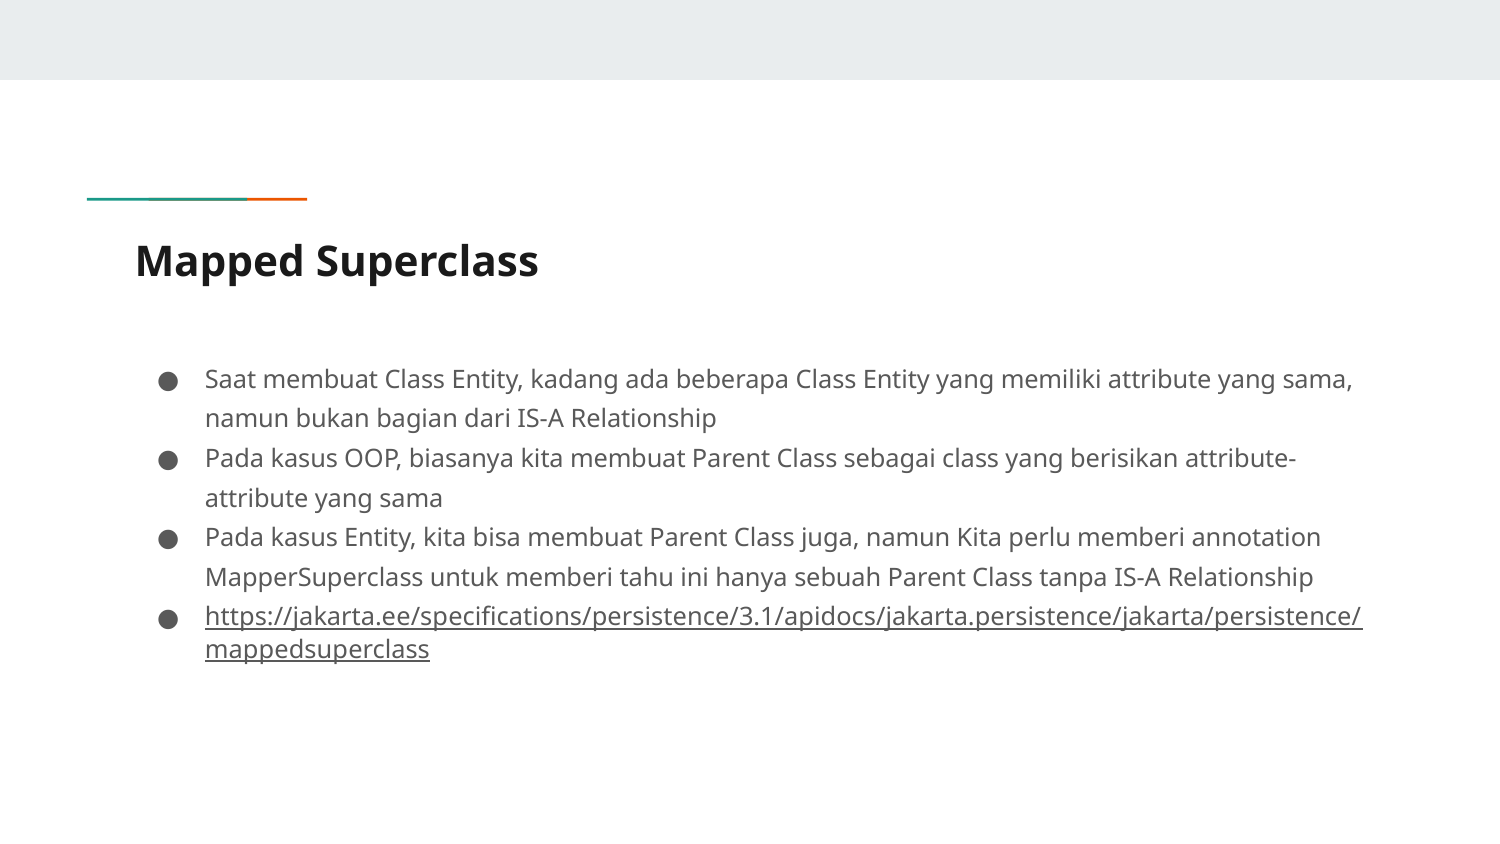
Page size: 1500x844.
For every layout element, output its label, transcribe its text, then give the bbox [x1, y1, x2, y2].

list Saat membuat Class Entity, kadang ada beberapa Class Entity yang memiliki attribute yang sama, namun bukan bagian dari IS-A Relationship Pada kasus OOP, biasanya kita membuat Parent Class sebagai class yang berisikan attribute-attribute yang sama Pada kasus Entity, kita bisa membuat Parent Class juga, namun Kita perlu memberi annotation MapperSuperclass untuk memberi tahu ini hanya sebuah Parent Class tanpa IS-A Relationship https://jakarta.ee/specifications/persistence/3.1/apidocs/jakarta.persistence/jakarta/persistence/mappedsuperclass [119, 341, 1381, 712]
title Mapped Superclass [119, 216, 1381, 305]
